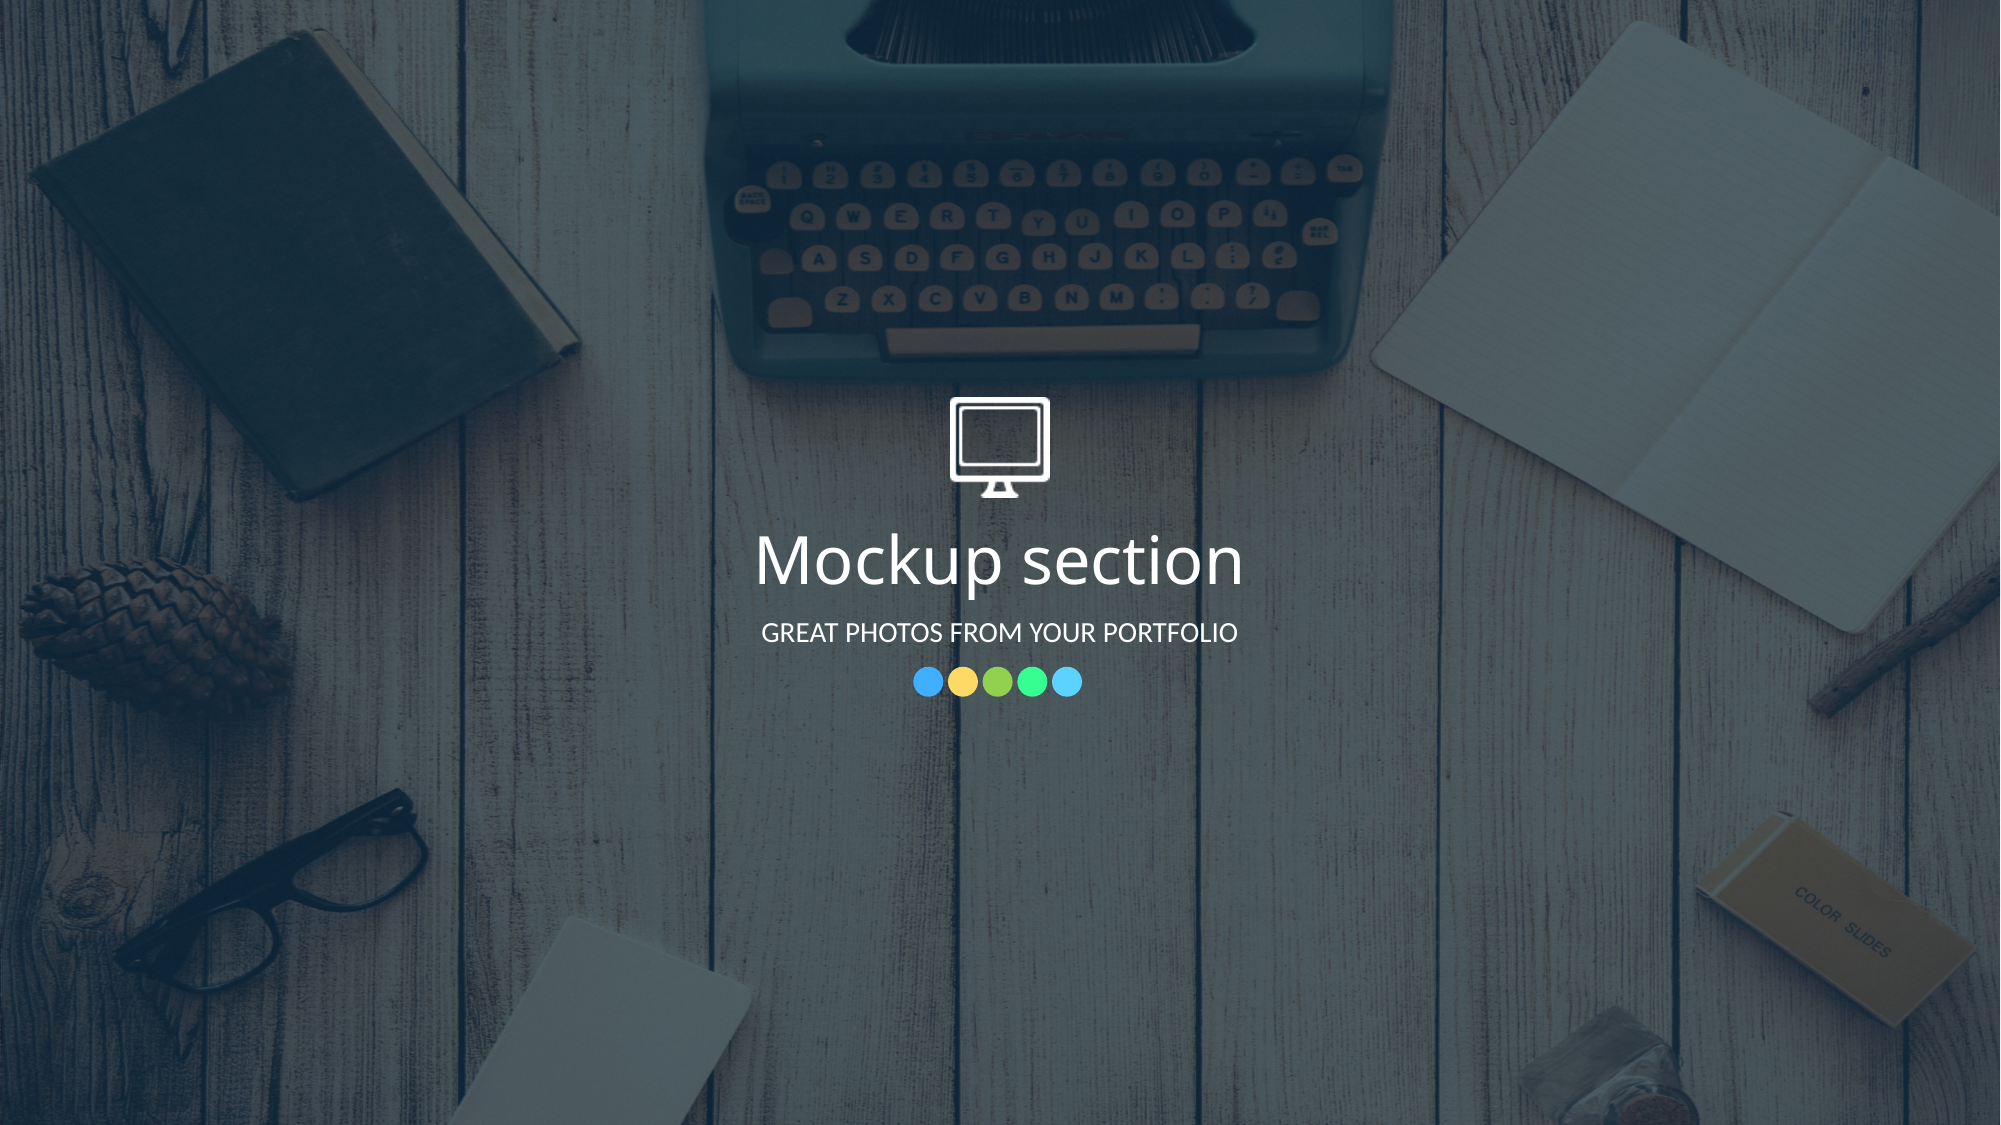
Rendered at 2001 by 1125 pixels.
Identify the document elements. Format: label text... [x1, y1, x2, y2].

text_box [0, 0, 2000, 1125]
text_box Mockup section [677, 510, 1323, 606]
text_box GREAT PHOTOS FROM YOUR PORTFOLIO [677, 606, 1323, 656]
text_box [981, 665, 1014, 698]
picture [949, 397, 1050, 498]
text_box [1050, 665, 1084, 698]
text_box [912, 665, 945, 698]
text_box [1016, 665, 1049, 698]
text_box [946, 665, 979, 698]
